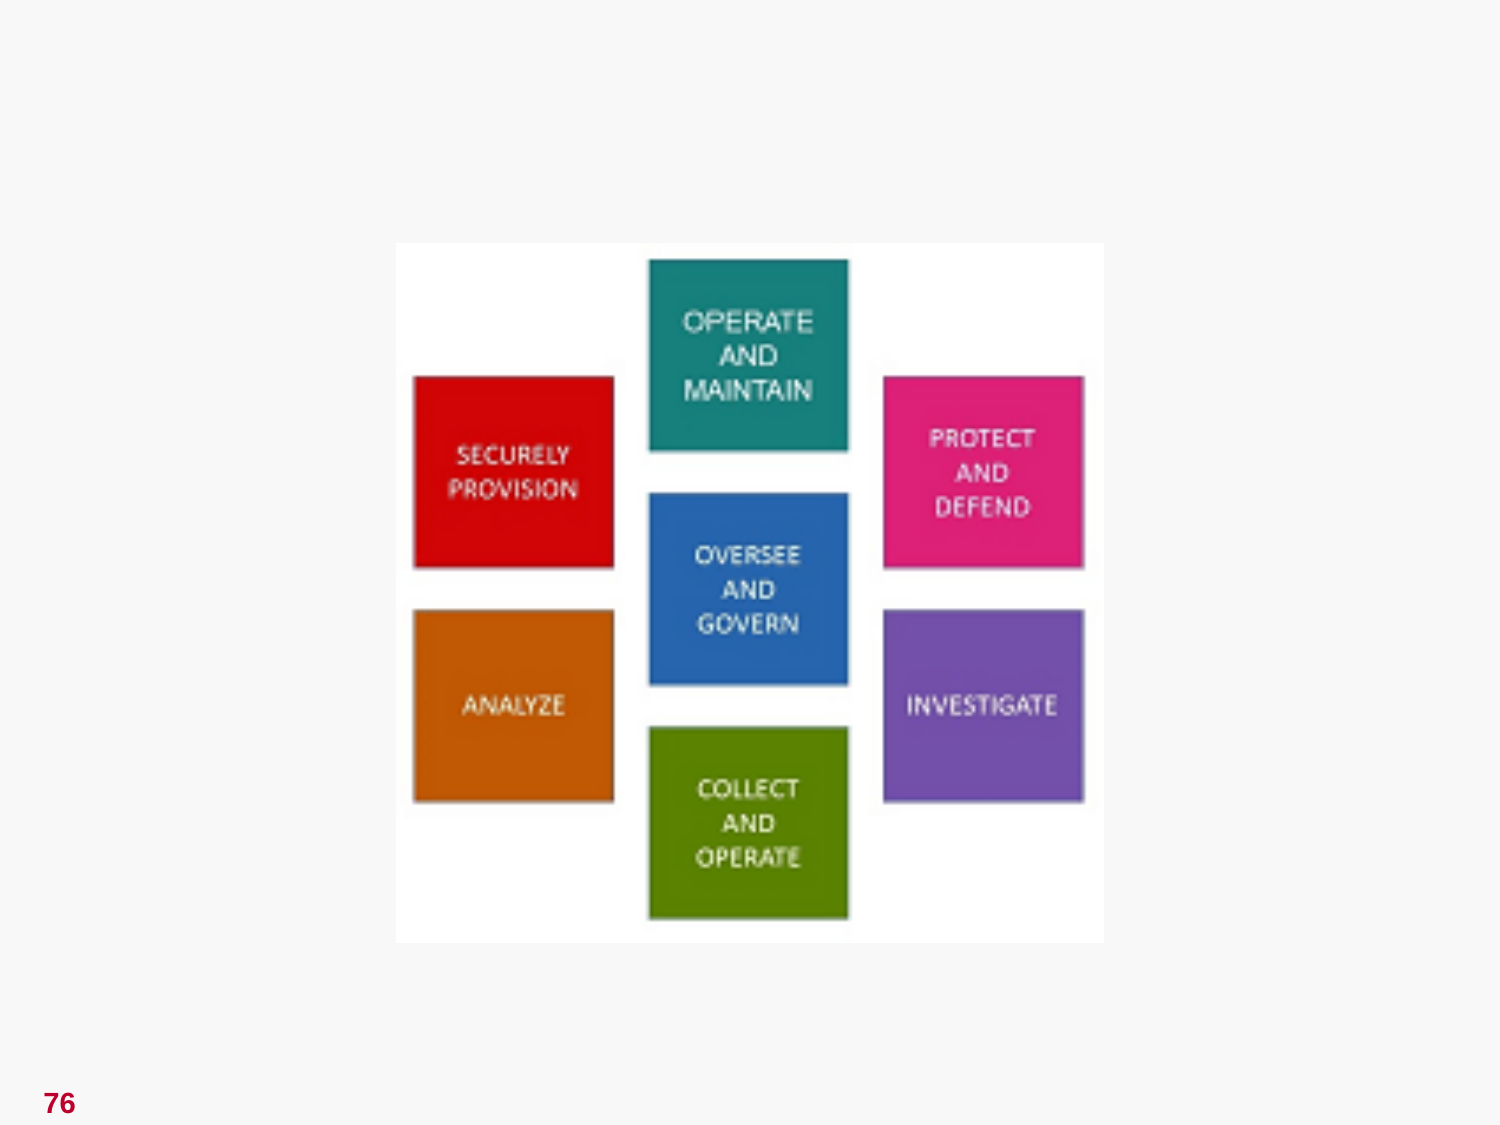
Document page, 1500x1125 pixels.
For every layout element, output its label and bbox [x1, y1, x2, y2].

picture [396, 243, 1104, 944]
